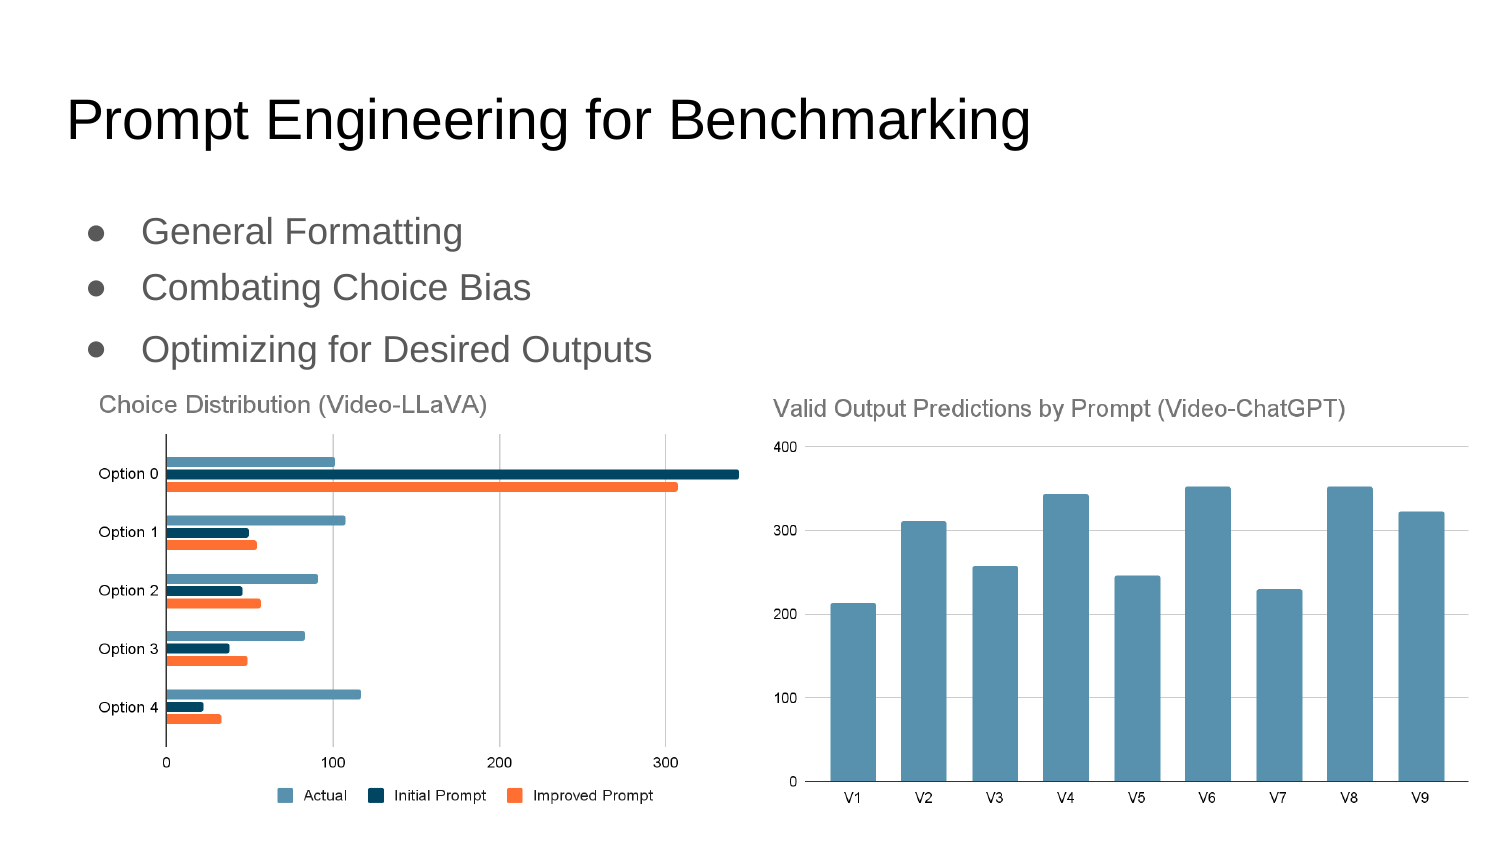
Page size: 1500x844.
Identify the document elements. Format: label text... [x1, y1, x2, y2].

list General Formatting [51, 189, 677, 244]
list Combating Choice Bias [51, 244, 677, 302]
text_box Optimizing for Desired Outputs [51, 302, 707, 385]
picture [73, 366, 1491, 833]
title Prompt Engineering for Benchmarking [51, 72, 1449, 167]
